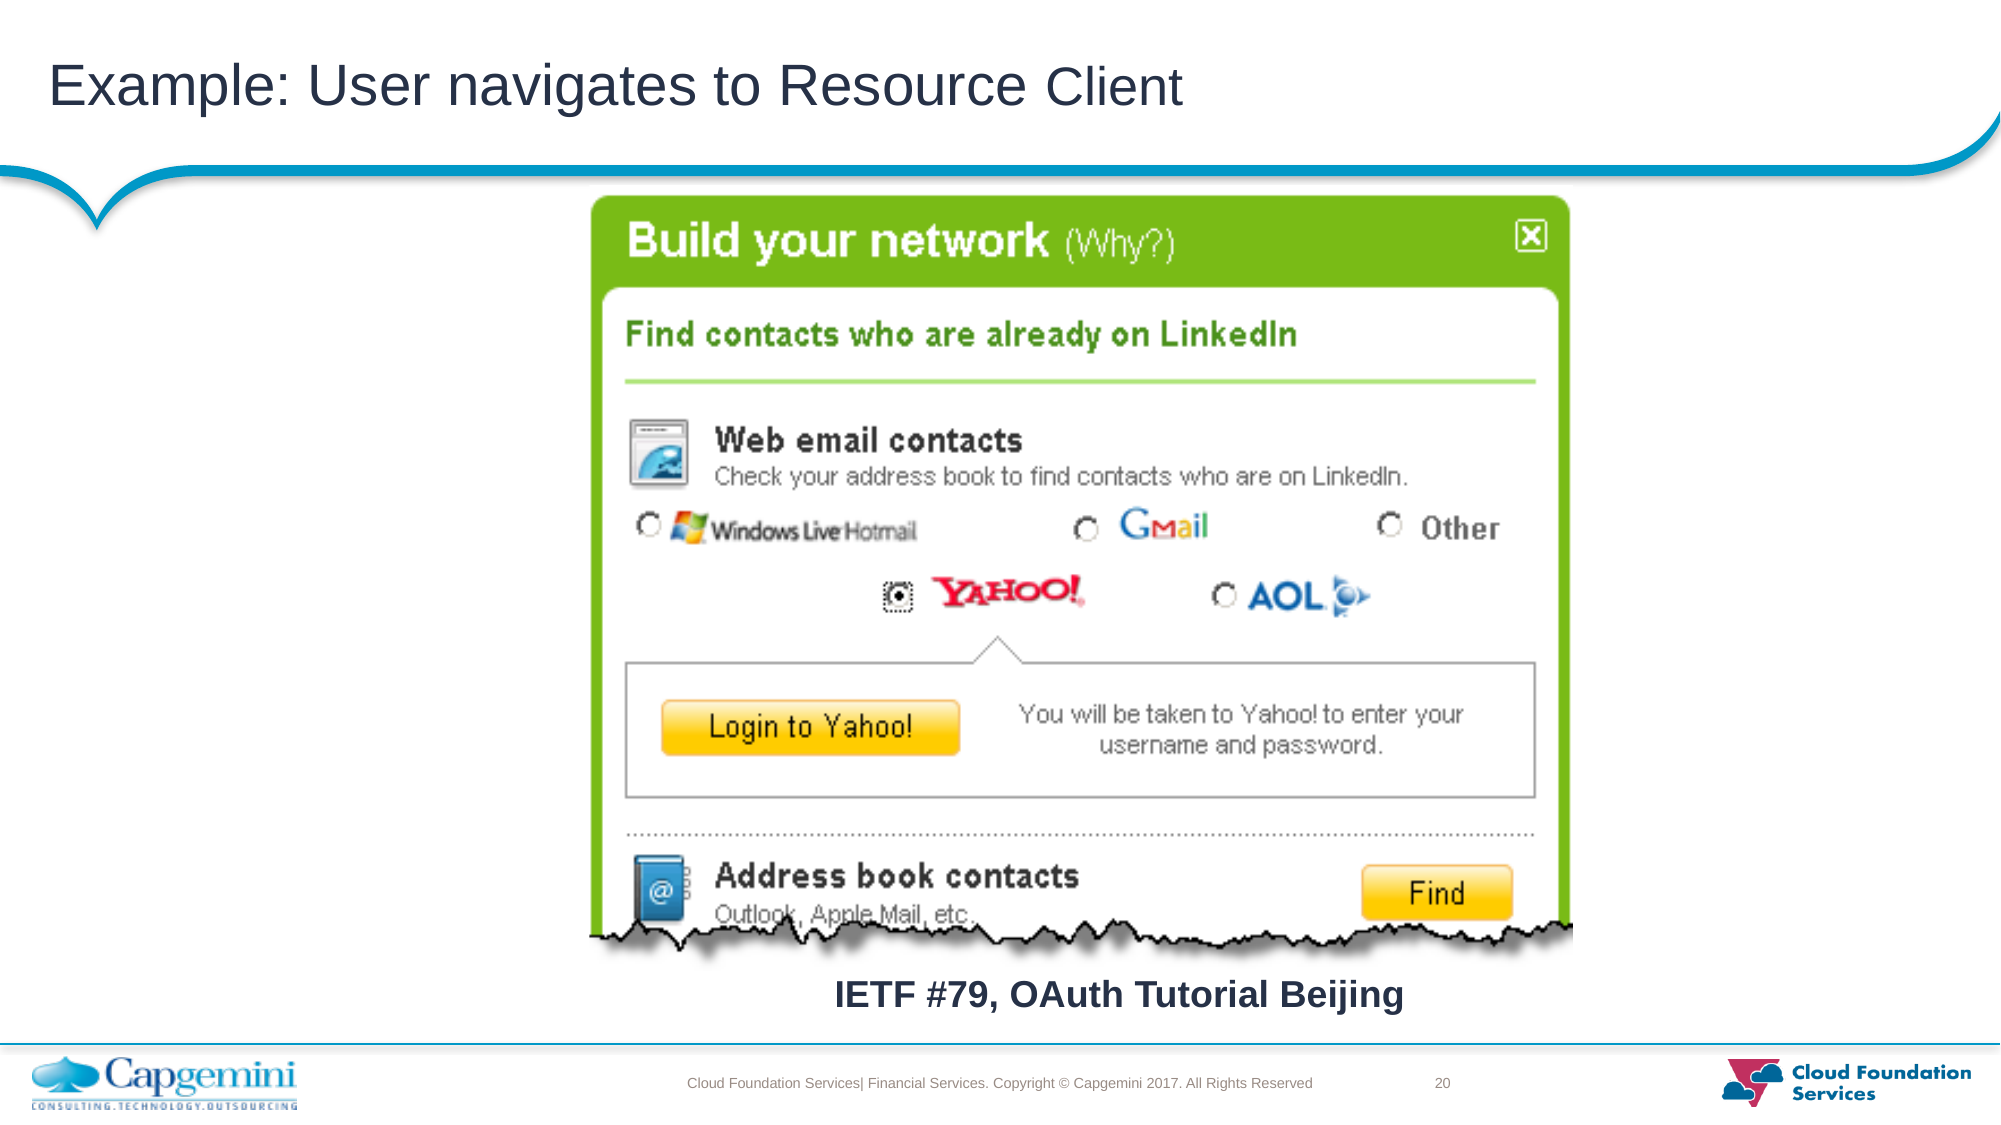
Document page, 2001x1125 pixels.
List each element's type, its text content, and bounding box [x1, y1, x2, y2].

picture [1720, 1059, 1974, 1107]
picture [589, 185, 1574, 971]
picture [32, 1056, 297, 1110]
title Example: User navigates to Resource Client [0, 0, 2000, 165]
footer IETF #79, OAuth Tutorial Beijing [819, 980, 1454, 1023]
